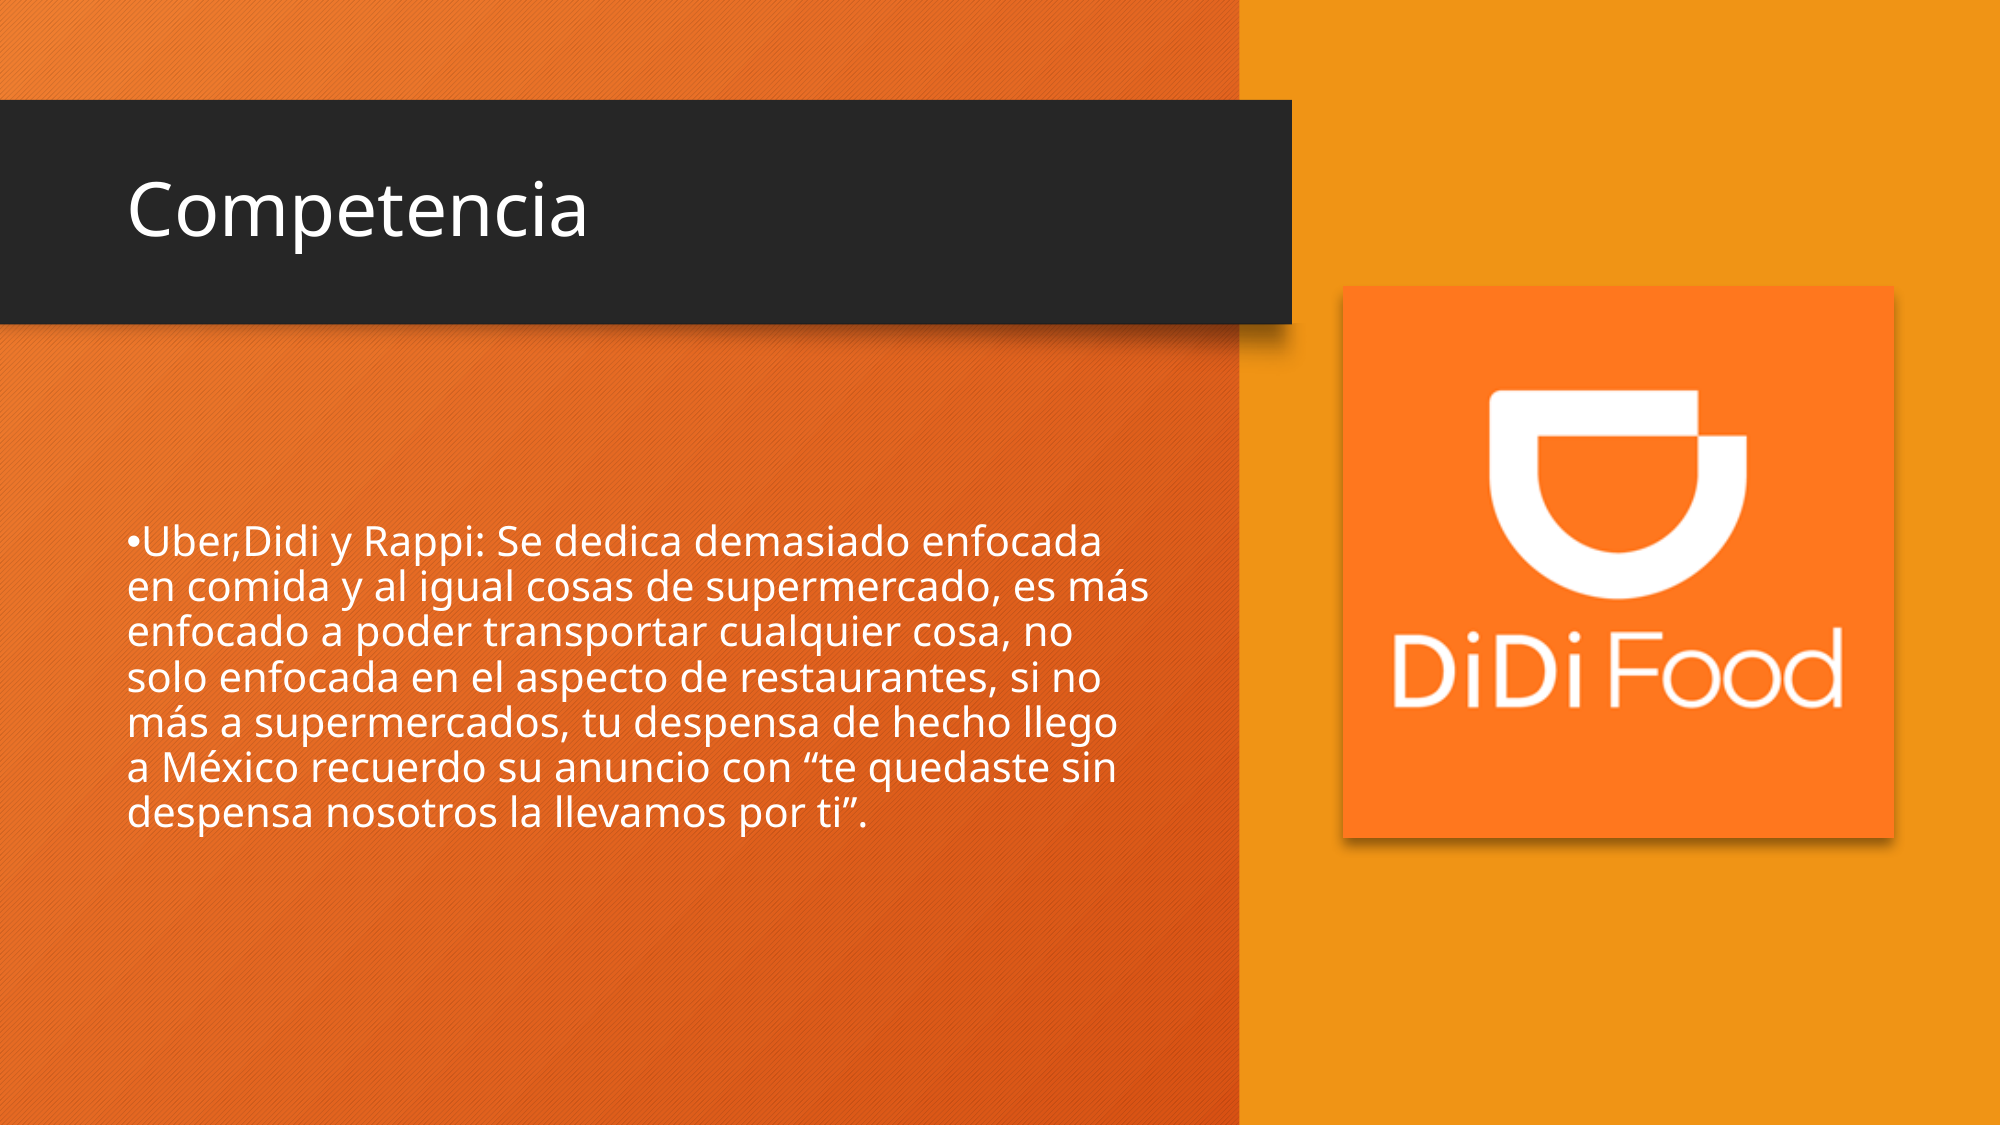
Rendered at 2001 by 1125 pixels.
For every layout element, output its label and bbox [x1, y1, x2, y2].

list [1342, 286, 1895, 839]
picture [0, 0, 2000, 1125]
